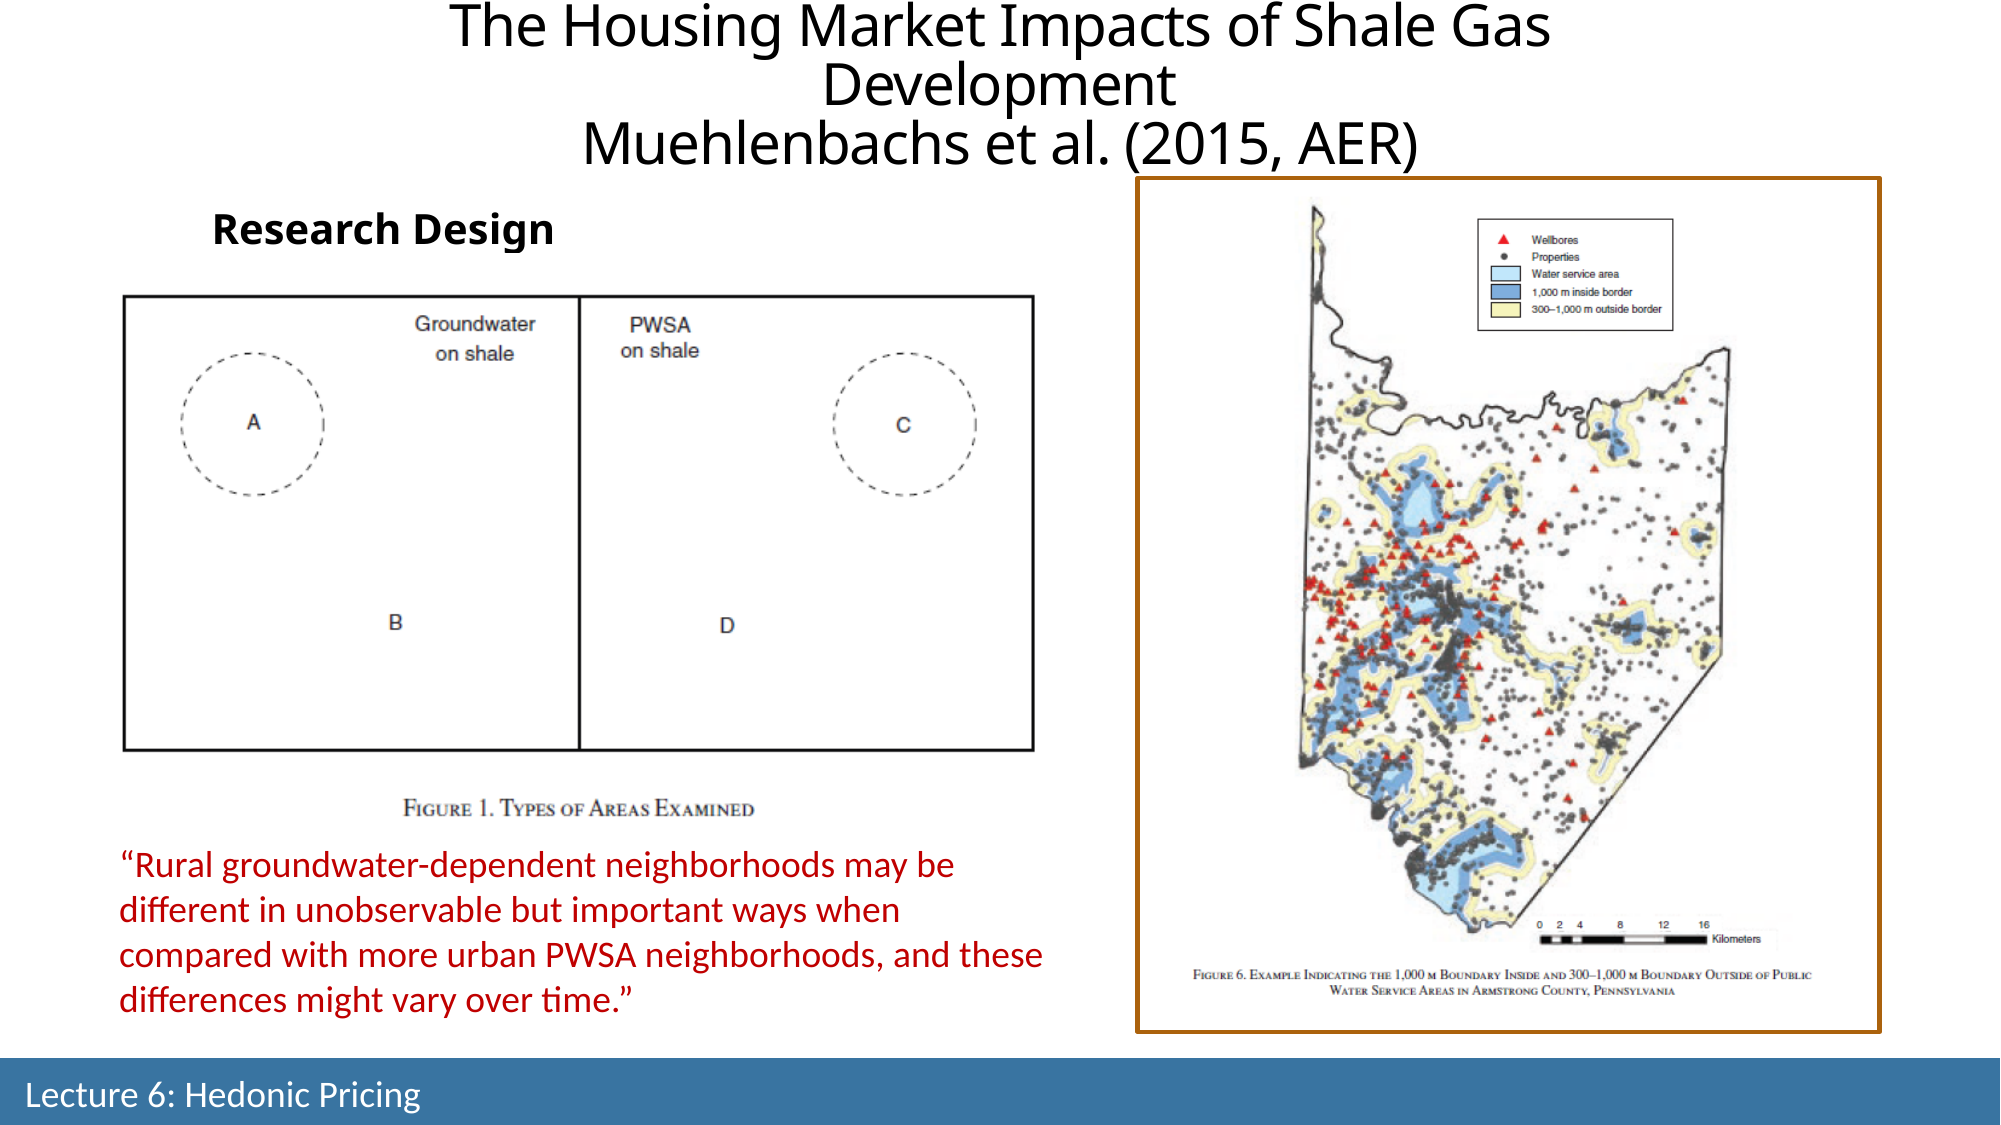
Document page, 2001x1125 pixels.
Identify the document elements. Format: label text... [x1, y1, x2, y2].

text_box The Housing Market Impacts of Shale Gas Development Muehlenbachs et al. (2015, AER) [346, 0, 1654, 184]
text_box Research Design [121, 195, 1135, 311]
picture [1140, 180, 1878, 1030]
picture [62, 253, 1110, 857]
text_box “Rural groundwater-dependent neighborhoods may be different in unobservable but important ways when compared with more urban PWSA neighborhoods, and these differences might vary over time.” [104, 857, 1068, 1028]
